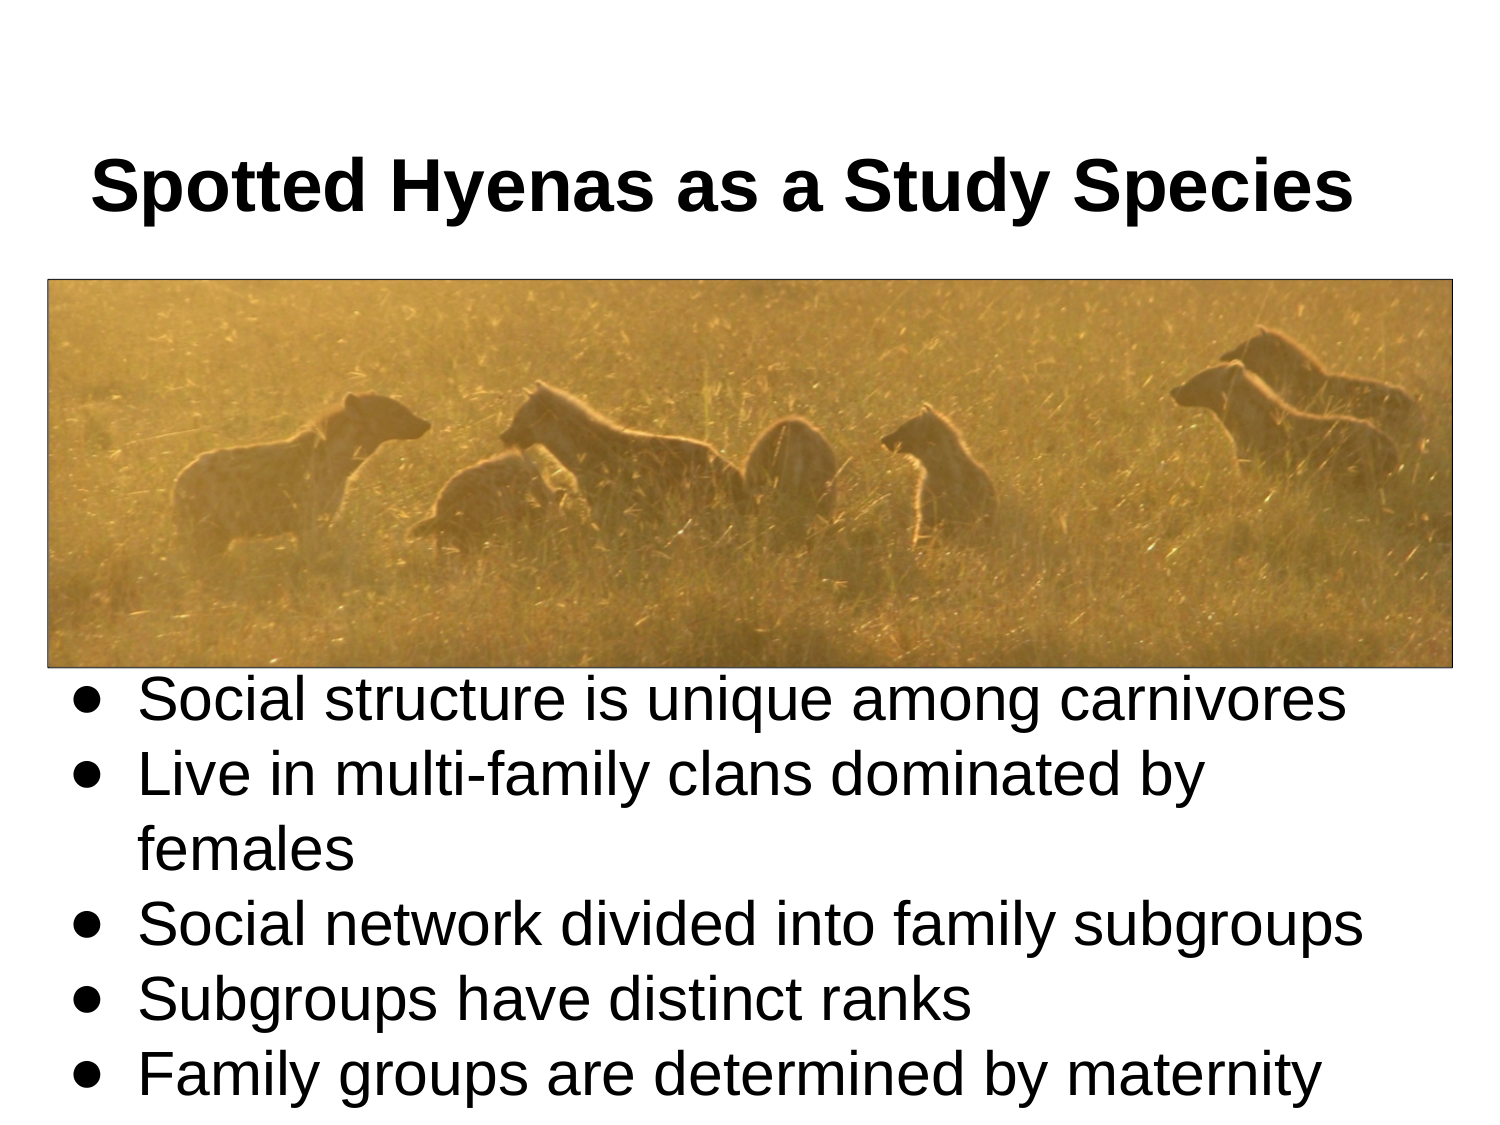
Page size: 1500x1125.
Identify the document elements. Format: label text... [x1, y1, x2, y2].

list Social structure is unique among carnivores Live in multi-family clans dominated by females Social network divided into family subgroups Subgroups have distinct ranks Family groups are determined by maternity [47, 676, 1453, 1114]
picture [47, 278, 1453, 669]
title Spotted Hyenas as a Study Species [75, 53, 1425, 242]
